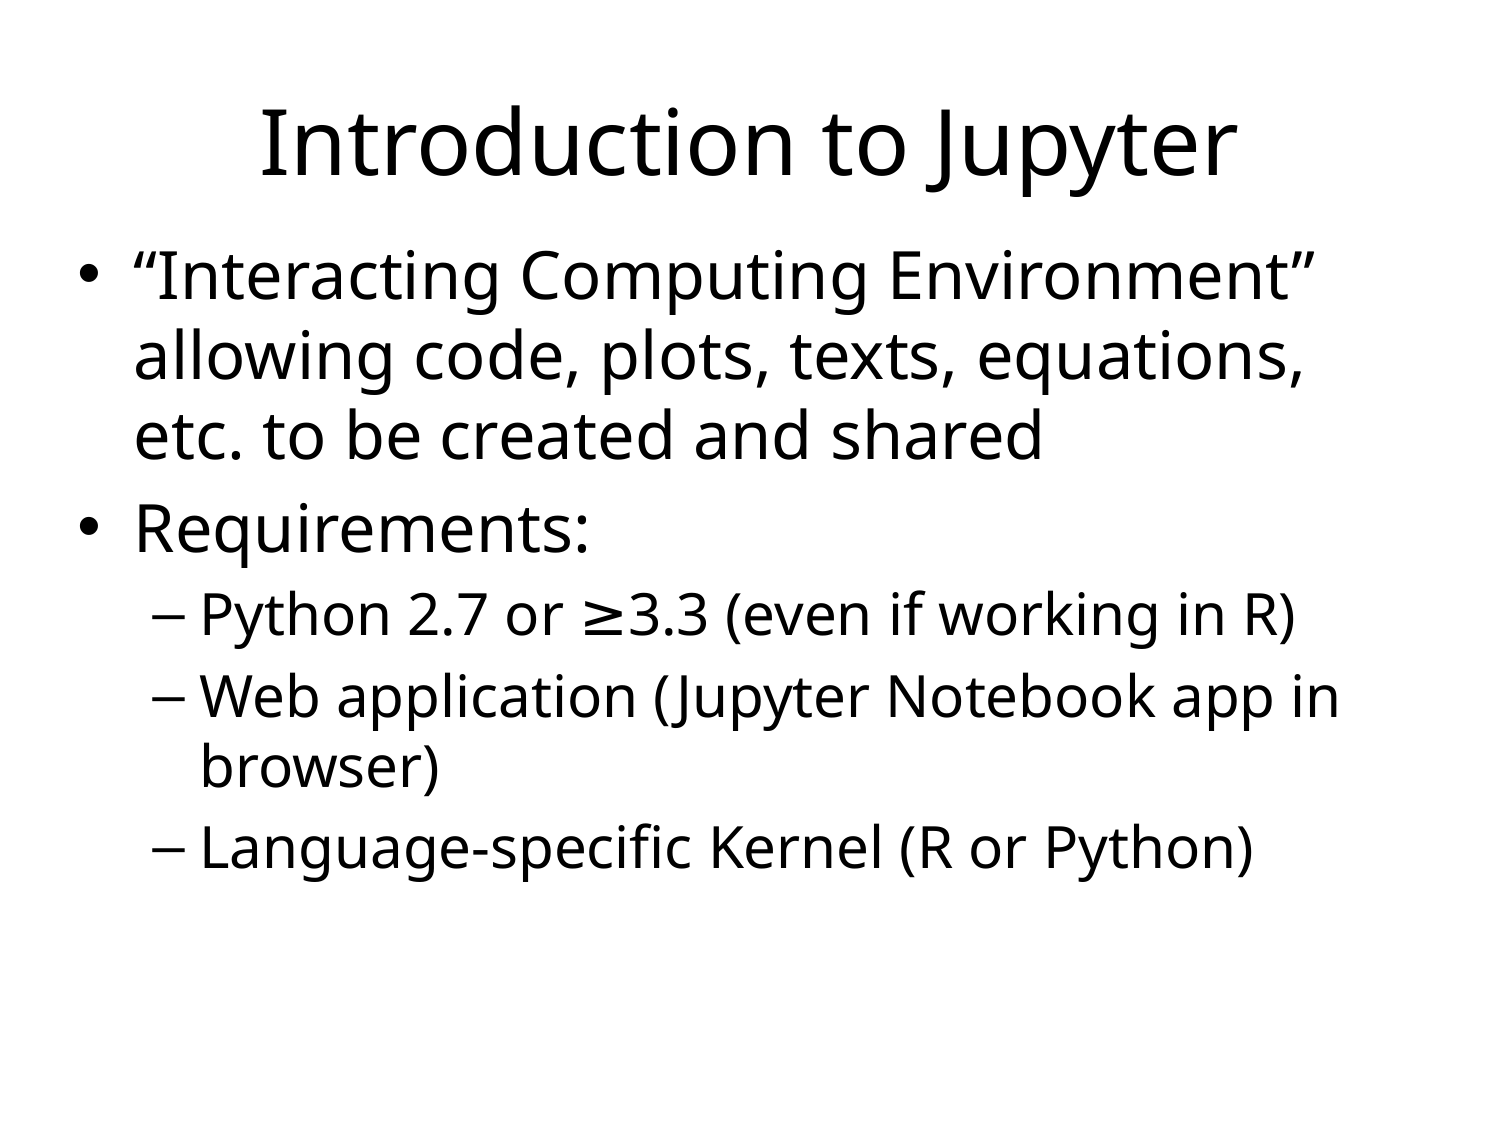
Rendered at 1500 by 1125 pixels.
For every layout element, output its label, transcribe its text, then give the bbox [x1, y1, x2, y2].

title Introduction to Jupyter [75, 45, 1425, 224]
list “Interacting Computing Environment” allowing code, plots, texts, equations, etc. to be created and shared Requirements: Python 2.7 or ≥3.3 (even if working in R) Web application (Jupyter Notebook app in browser) Language-specific Kernel (R or Python) [62, 224, 1425, 1005]
